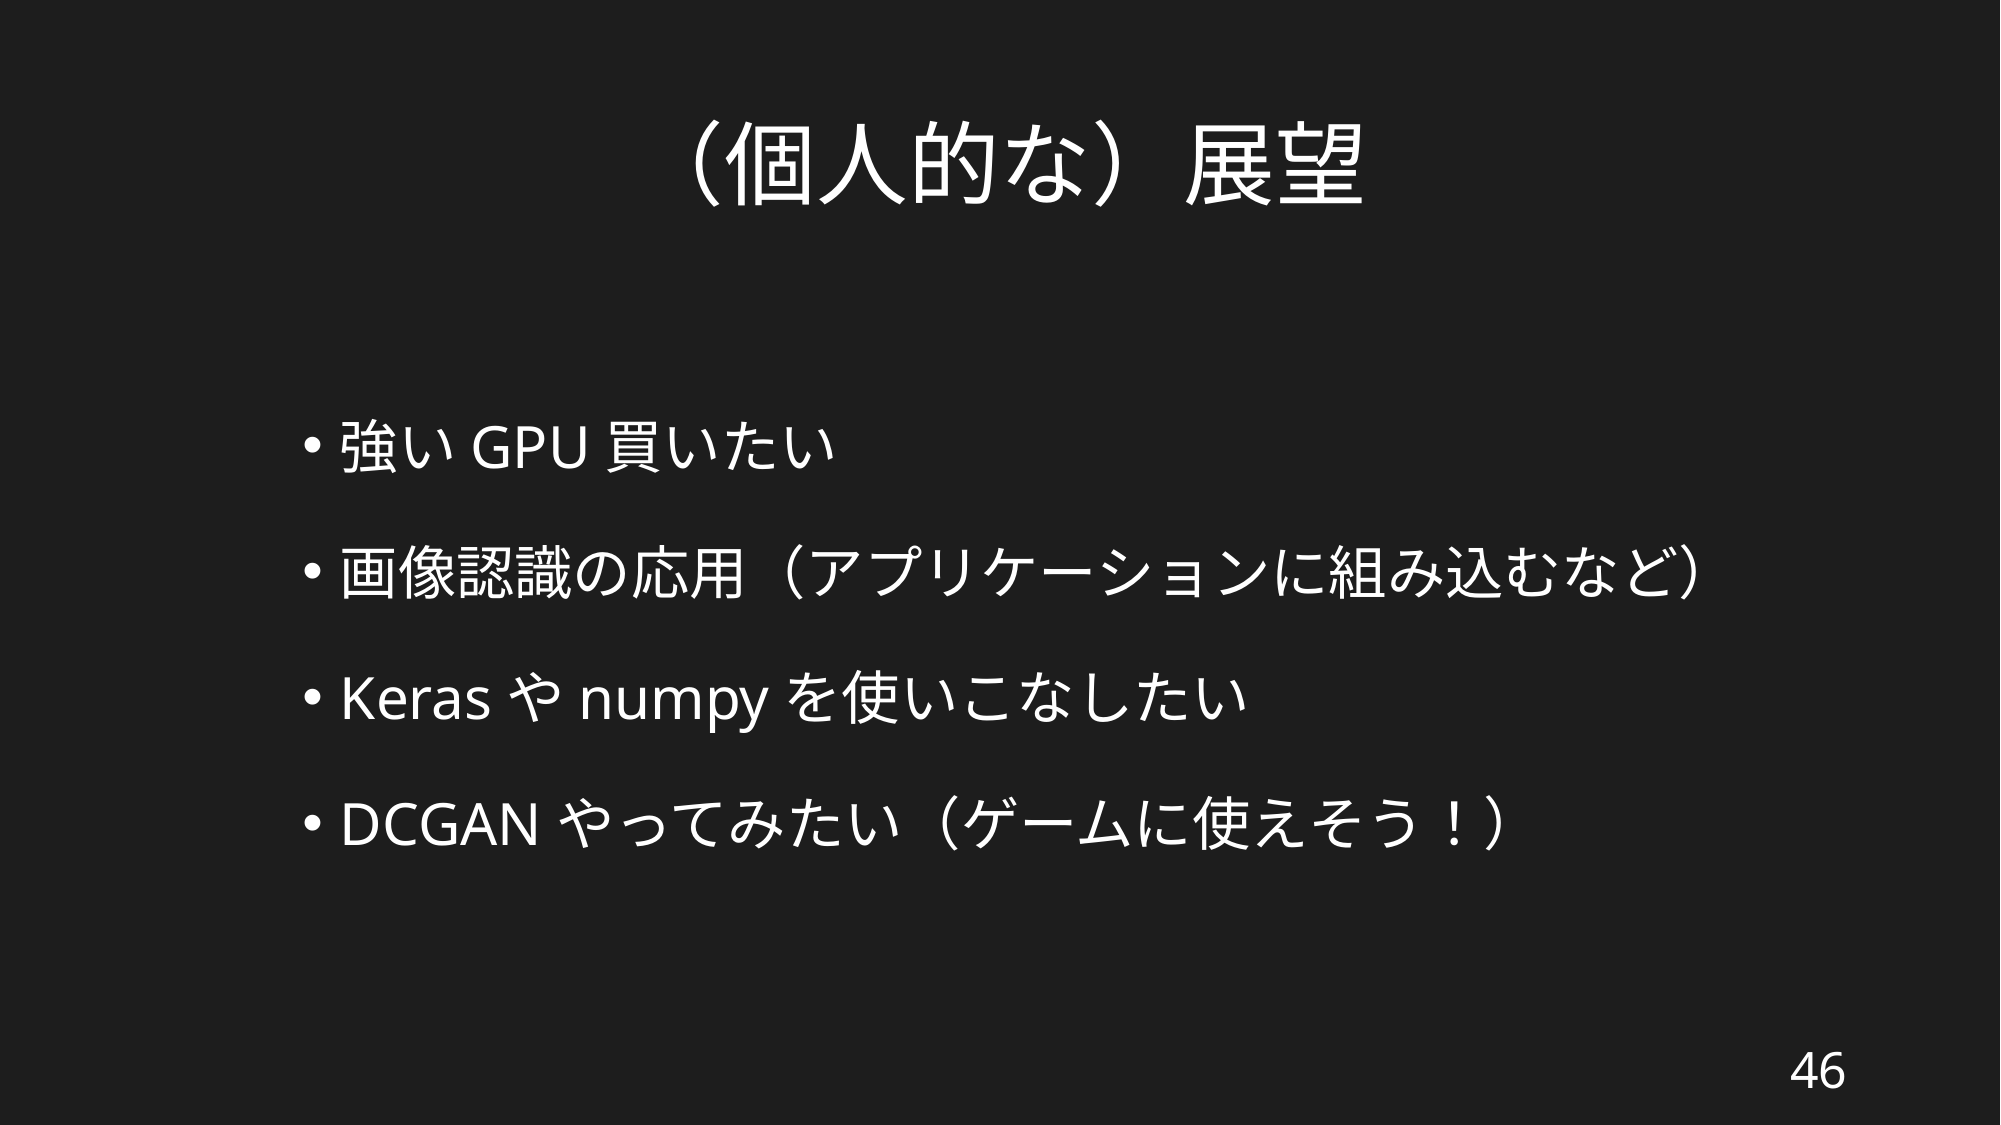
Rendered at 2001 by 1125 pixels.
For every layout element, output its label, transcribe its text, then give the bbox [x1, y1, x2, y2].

title （個人的な）展望 [137, 59, 1863, 278]
list 強いGPU買いたい 画像認識の応用（アプリケーションに組み込むなど） Kerasやnumpyを使いこなしたい DCGANやってみたい（ゲームに使えそう！） [287, 367, 2000, 1082]
slide_number 46 [1412, 1042, 1863, 1103]
